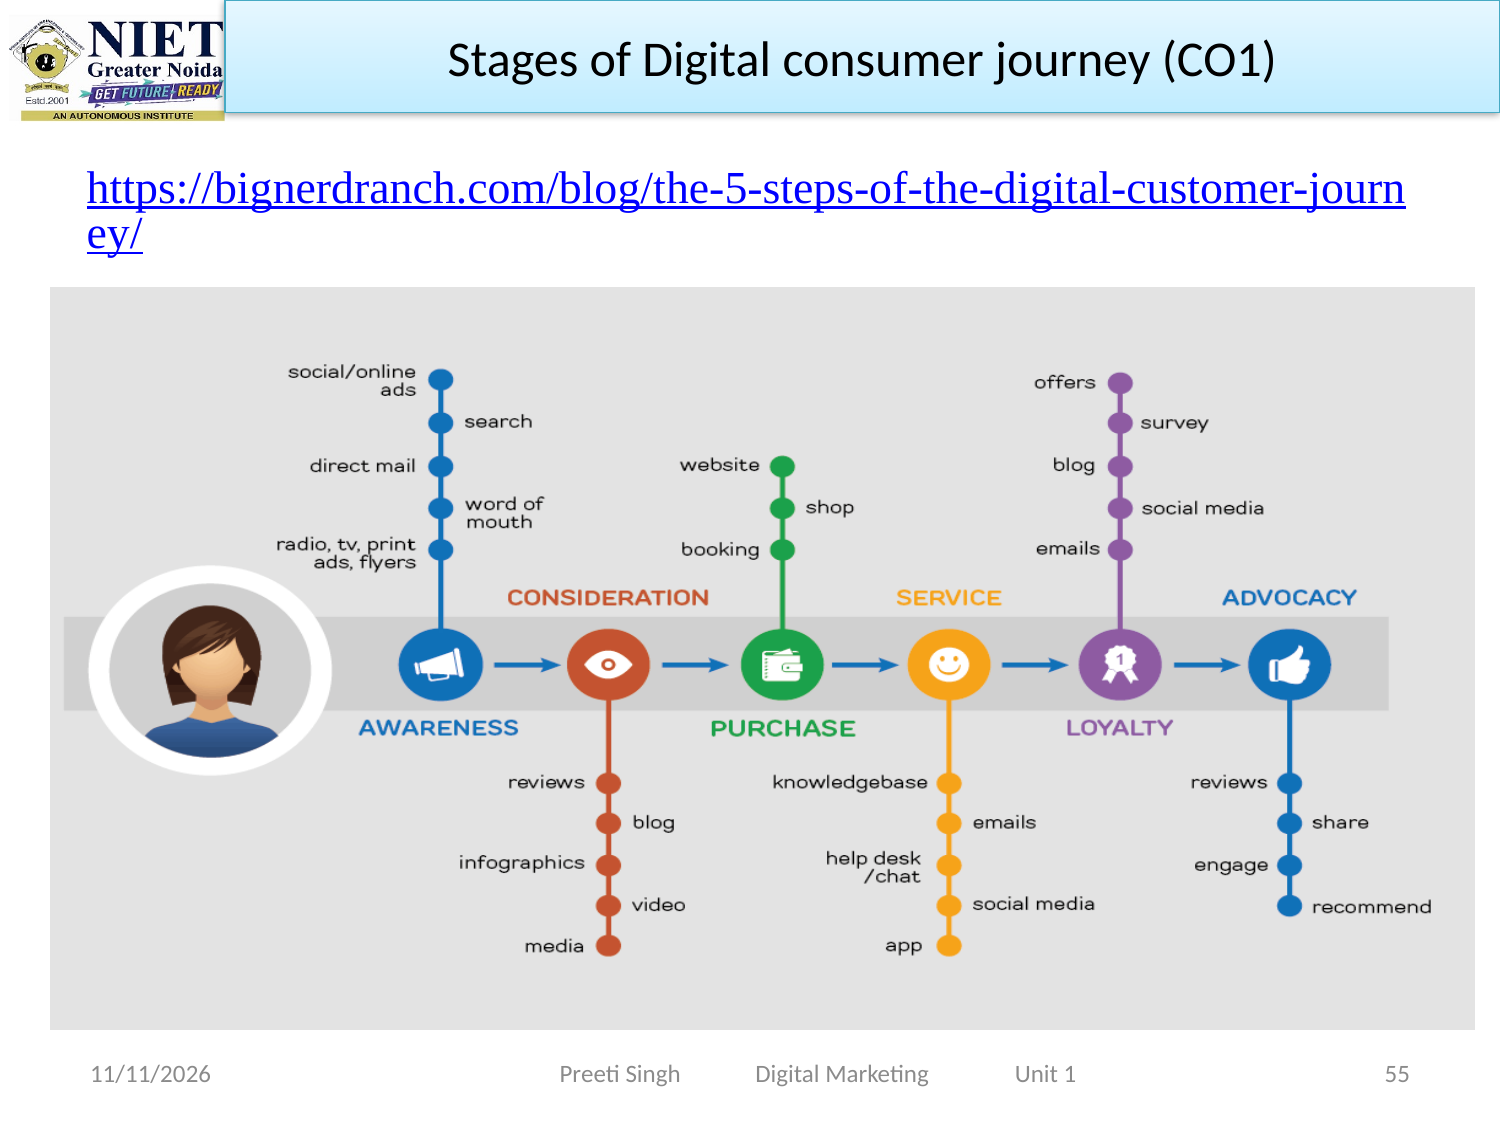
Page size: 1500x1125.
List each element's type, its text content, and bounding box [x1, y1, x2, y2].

list https://bignerdranch.com/blog/the-5-steps-of-the-digital-customer-journey/ [71, 149, 1422, 285]
picture [9, 0, 226, 151]
text_box Stages of Digital consumer journey (CO1) [226, 0, 1500, 113]
footer Preeti Singh Digital Marketing Unit 1 [362, 1042, 1074, 1103]
picture [49, 287, 1476, 1031]
slide_number 28-May-24 [75, 1042, 362, 1103]
slide_number 55 [1074, 1042, 1425, 1103]
